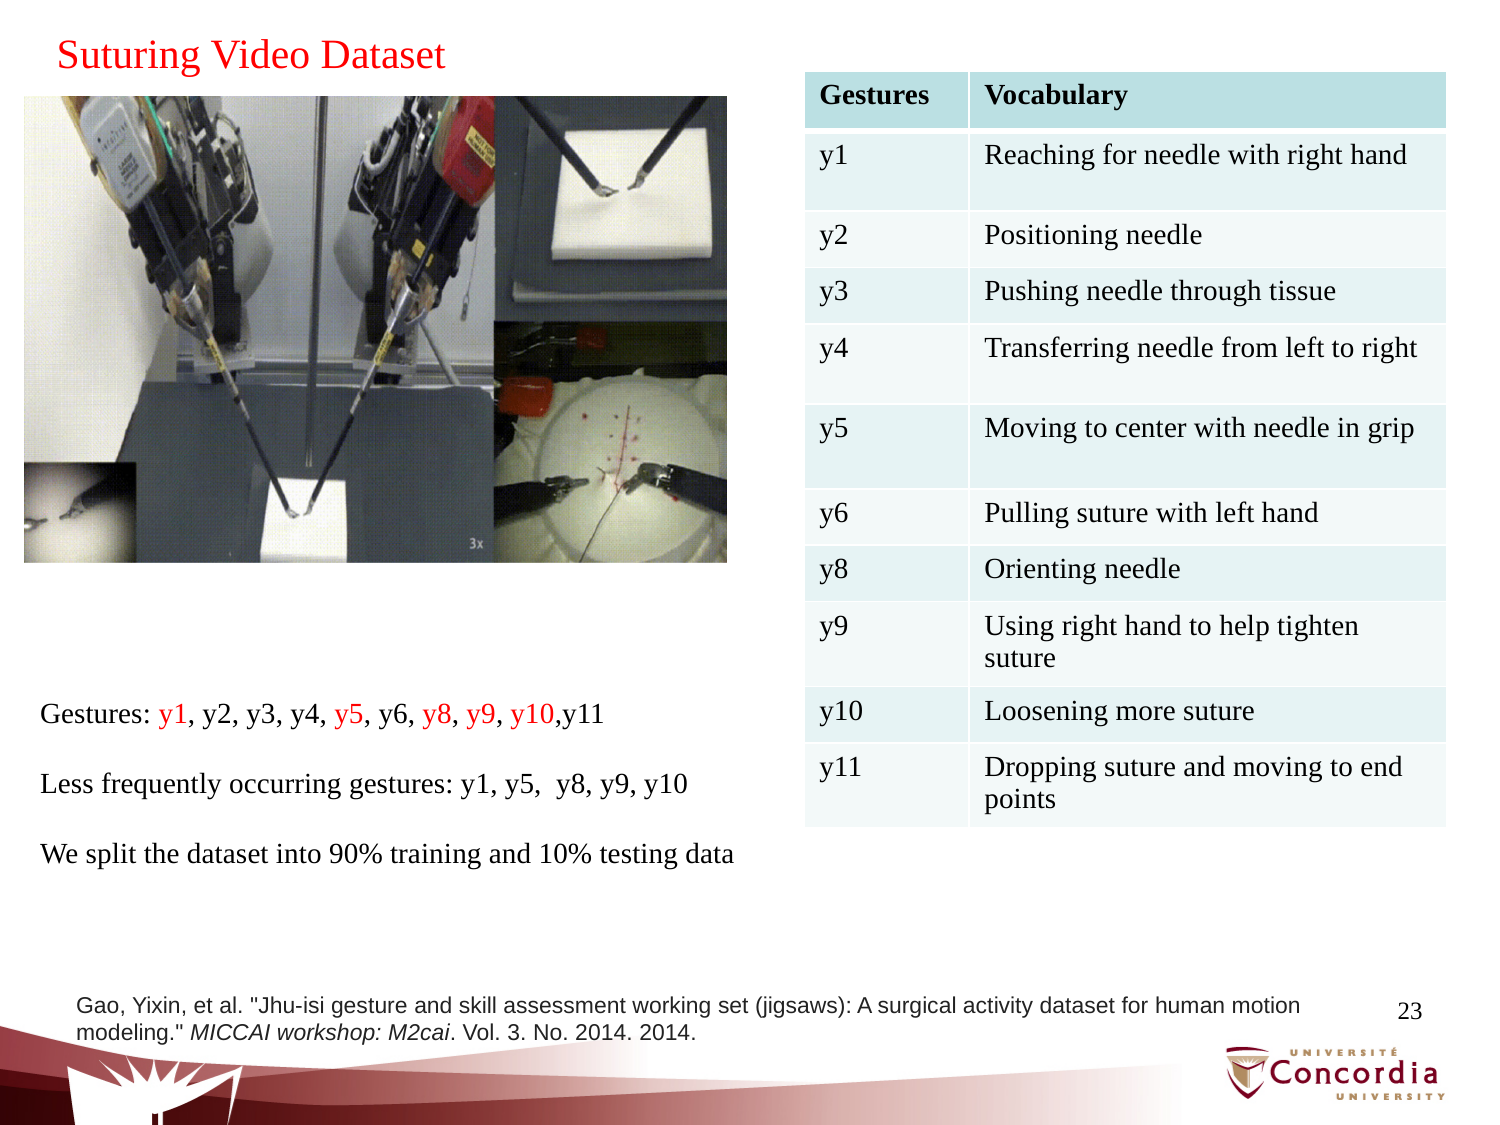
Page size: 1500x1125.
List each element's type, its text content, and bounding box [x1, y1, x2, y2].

table_cell y5 [805, 405, 968, 488]
table_cell Orienting needle [970, 546, 1446, 601]
text_box Gao, Yixin, et al. "Jhu-isi gesture and skill assessment working set (jigsaws): A surgical activity dataset for human motion modeling." MICCAI workshop: M2cai. Vol. 3. No. 2014. 2014. [61, 982, 1399, 1053]
table_cell Transferring needle from left to right [970, 325, 1446, 403]
table_cell Dropping suture and moving to end points [970, 744, 1446, 827]
title Suturing Video Dataset [41, 19, 1430, 108]
table_header Gestures [805, 72, 968, 128]
table_cell Pulling suture with left hand [970, 490, 1446, 544]
text_box Gestures: y1, y2, y3, y4, y5, y6, y8, y9, y10,y11 Less frequently occurring gestures: y1, y5, y8, y9, y10 We split the dataset into 90% training and 10% testing data [25, 687, 751, 912]
table_cell y3 [805, 268, 968, 323]
table_cell Moving to center with needle in grip [970, 405, 1446, 488]
table_cell y9 [805, 602, 968, 686]
table_cell Using right hand to help tighten suture [970, 602, 1446, 686]
table_cell y10 [805, 687, 968, 742]
table_cell Positioning needle [970, 212, 1446, 267]
table_cell y2 [805, 212, 968, 267]
picture [0, 0, 1500, 1125]
table_cell y11 [805, 744, 968, 827]
table_cell y4 [805, 325, 968, 403]
table_header Vocabulary [970, 72, 1446, 128]
table_cell y6 [805, 490, 968, 544]
table_cell Loosening more suture [970, 687, 1446, 742]
table_cell y8 [805, 546, 968, 601]
table_cell Reaching for needle with right hand [970, 134, 1446, 210]
slide_number 23 [1399, 987, 1438, 1048]
table_cell y1 [805, 134, 968, 210]
table_cell Pushing needle through tissue [970, 268, 1446, 323]
